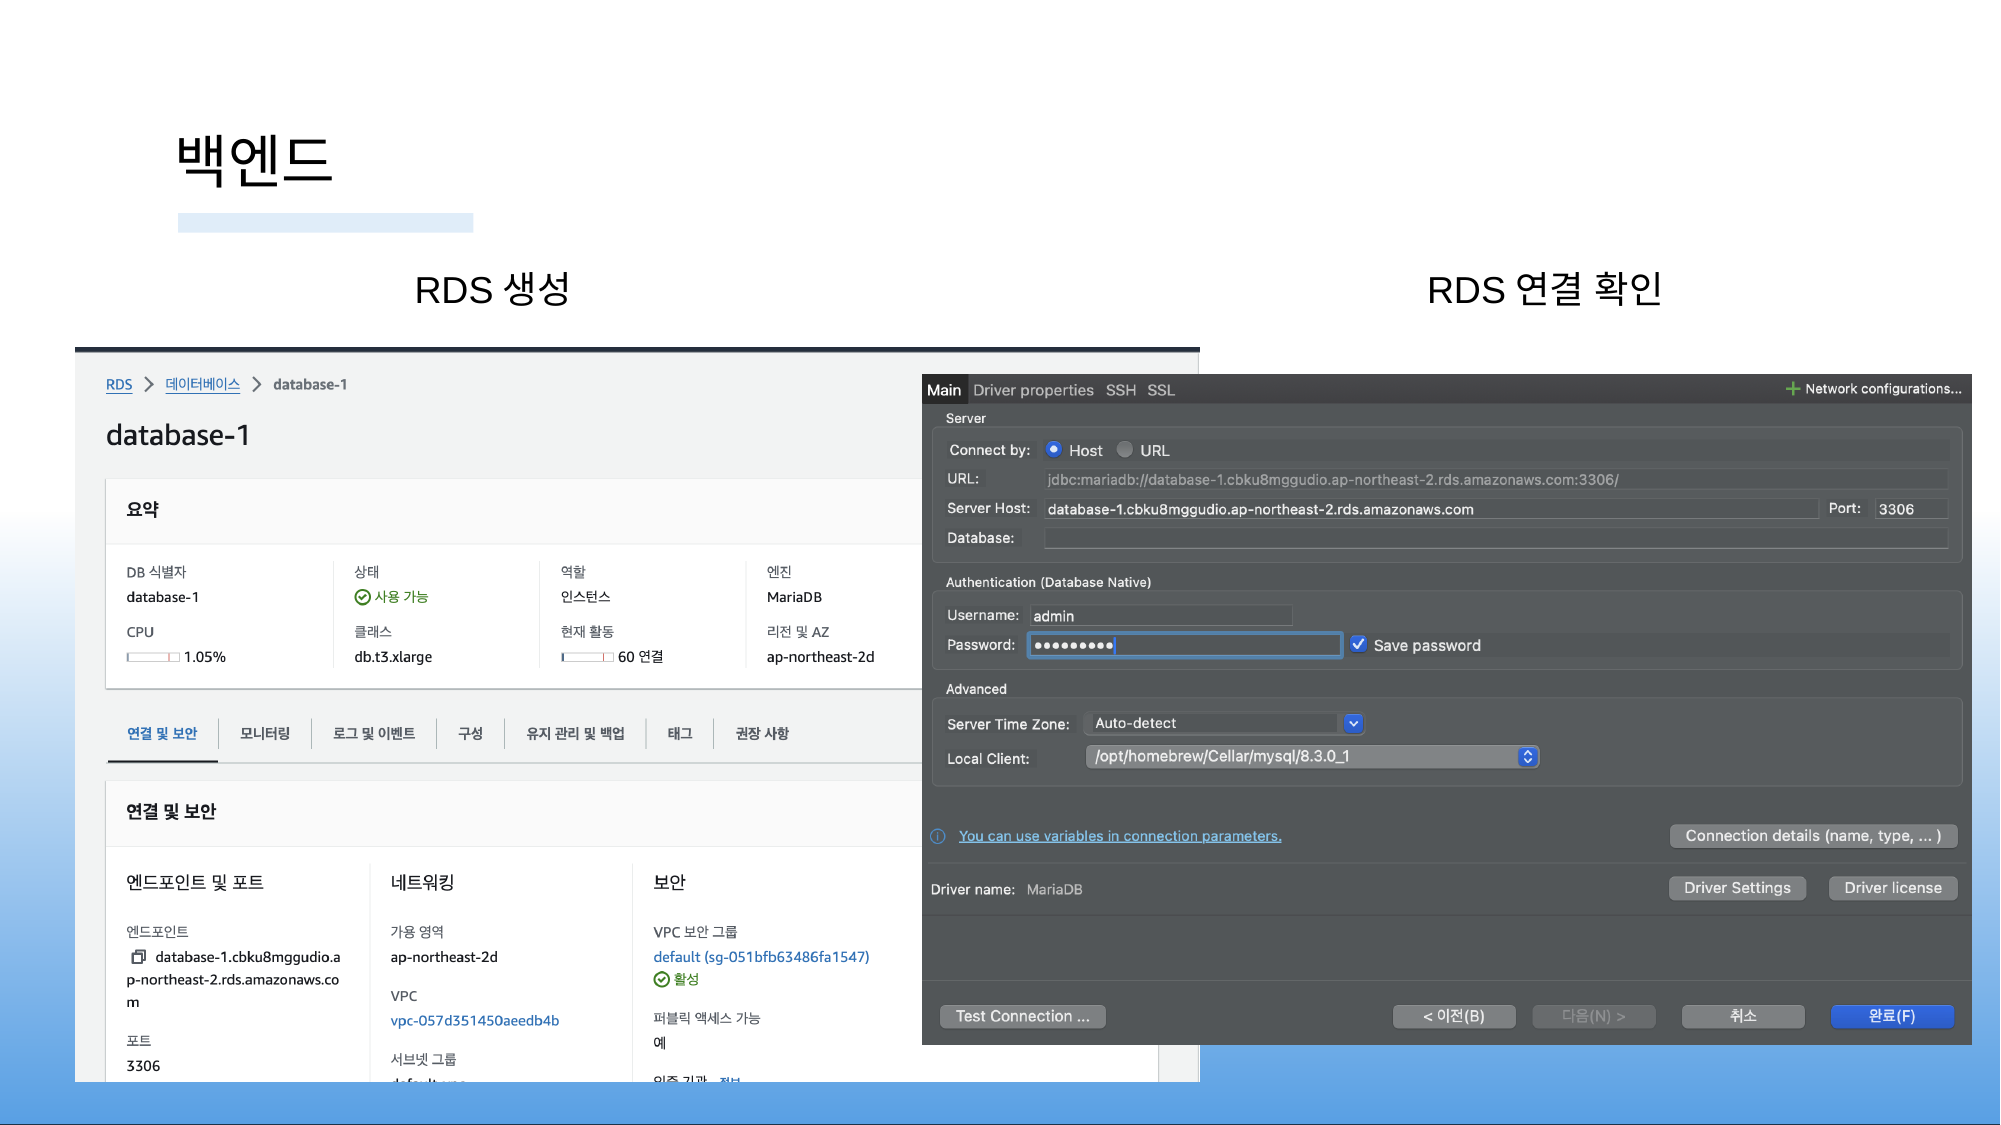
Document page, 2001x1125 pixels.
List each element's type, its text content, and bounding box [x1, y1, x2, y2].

picture [0, 347, 2000, 1125]
text_box RDS생성 [399, 258, 936, 318]
list 백엔드 [174, 125, 1975, 267]
text_box RDS연결 확인 [1412, 258, 1948, 318]
